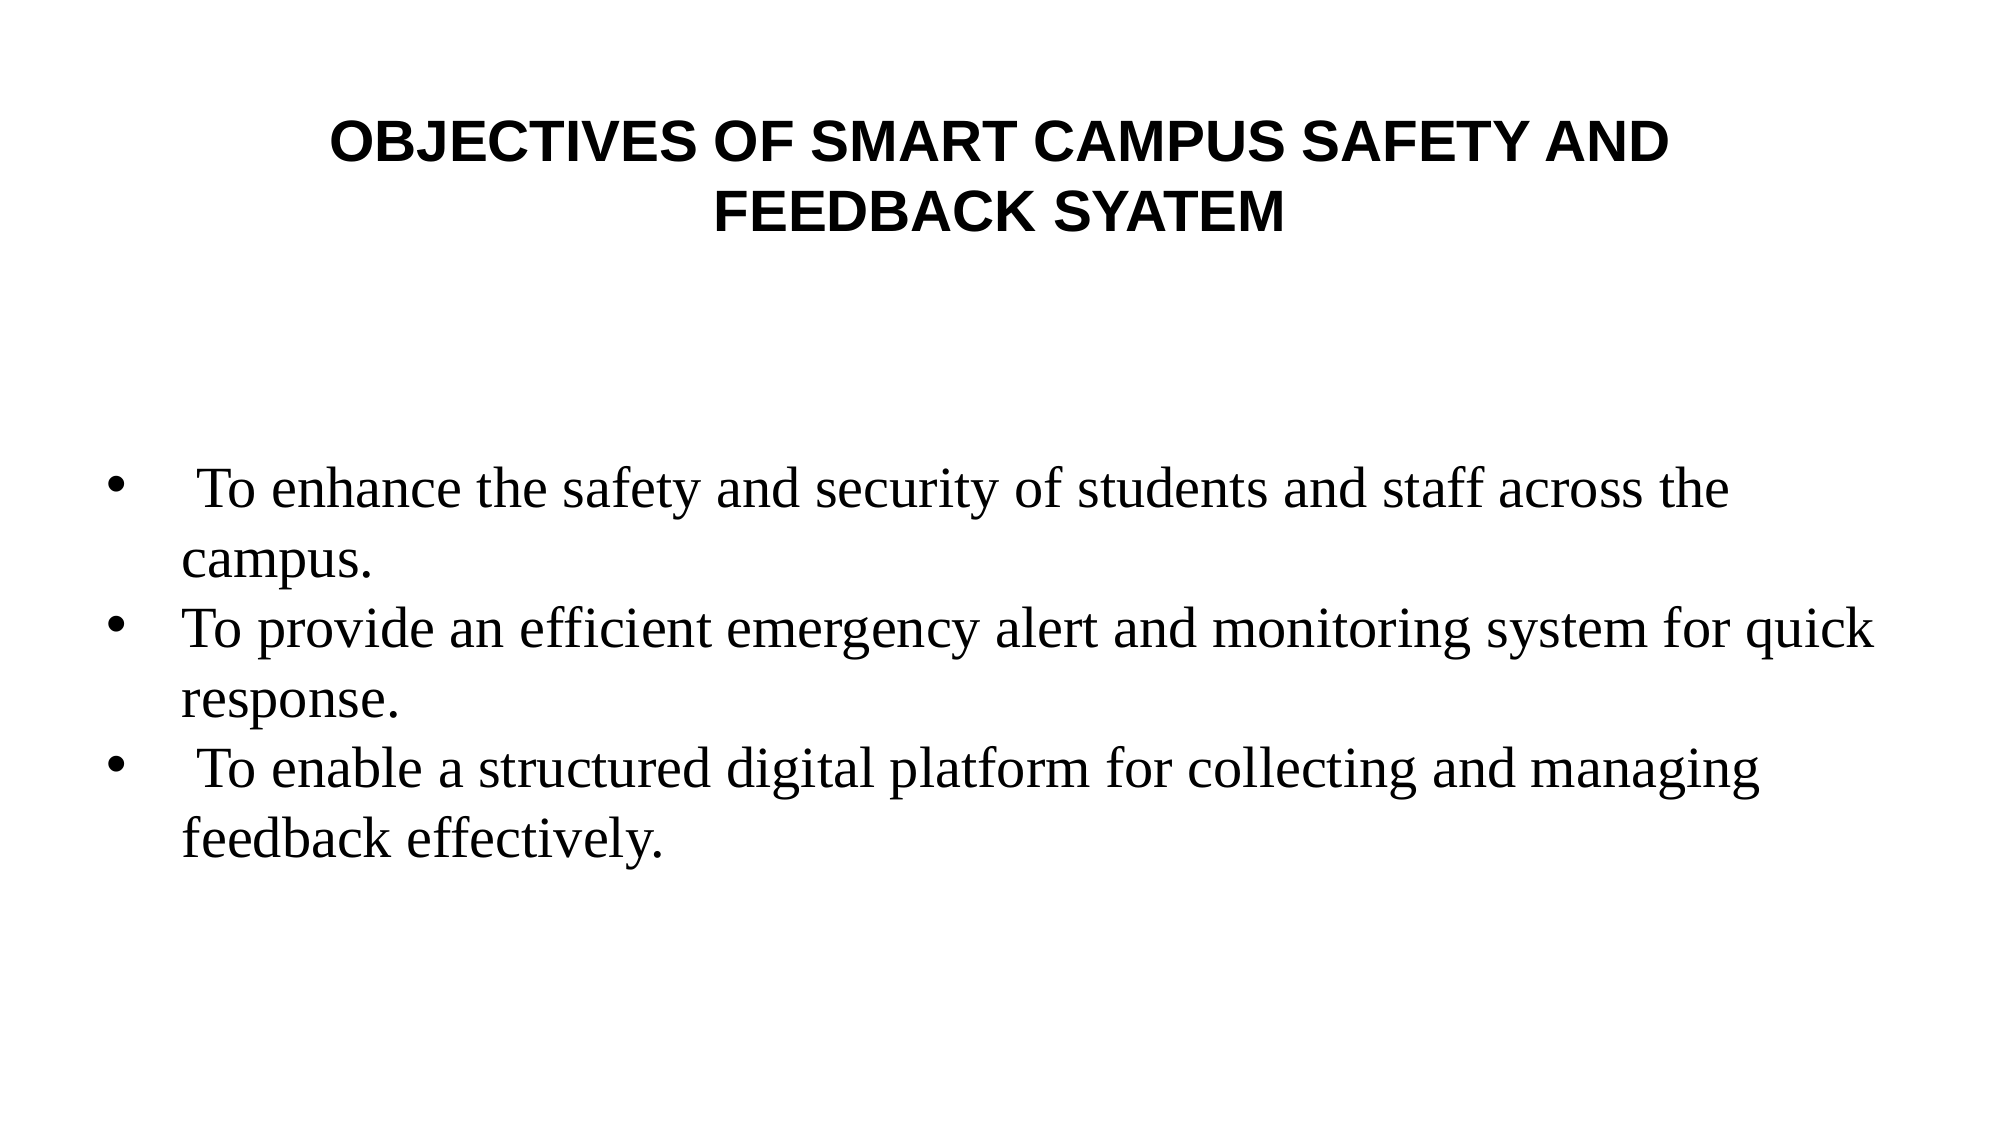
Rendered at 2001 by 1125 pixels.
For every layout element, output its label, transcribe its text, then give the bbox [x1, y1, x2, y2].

text_box OBJECTIVES OF SMART CAMPUS SAFETY AND FEEDBACK SYATEM [173, 95, 1827, 251]
text_box To enhance the safety and security of students and staff across the campus. To provide an efficient emergency alert and monitoring system for quick response. To enable a structured digital platform for collecting and managing feedback effectively. [92, 441, 1908, 877]
